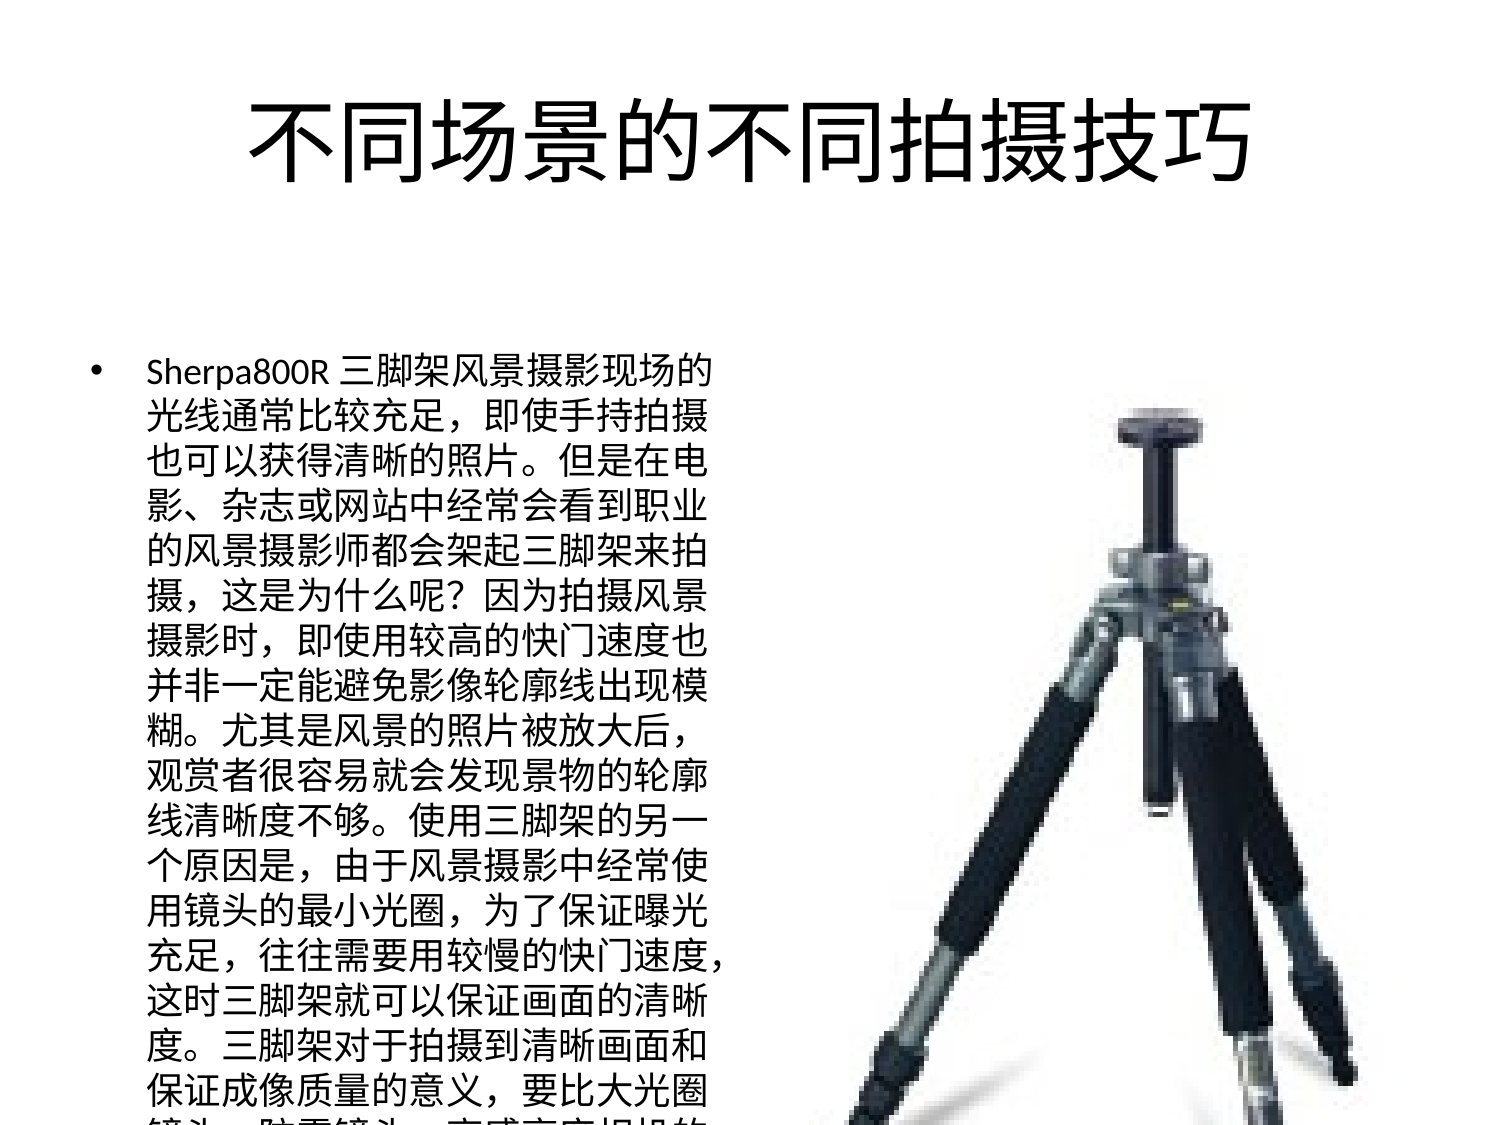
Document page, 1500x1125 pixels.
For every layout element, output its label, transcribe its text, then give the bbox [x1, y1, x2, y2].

list Sherpa800R三脚架风景摄影现场的光线通常比较充足，即使手持拍摄也可以获得清晰的照片。但是在电影、杂志或网站中经常会看到职业的风景摄影师都会架起三脚架来拍摄，这是为什么呢？因为拍摄风景摄影时，即使用较高的快门速度也并非一定能避免影像轮廓线出现模糊。尤其是风景的照片被放大后，观赏者很容易就会发现景物的轮廓线清晰度不够。使用三脚架的另一个原因是，由于风景摄影中经常使用镜头的最小光圈，为了保证曝光充足，往往需要用较慢的快门速度，这时三脚架就可以保证画面的清晰度。三脚架对于拍摄到清晰画面和保证成像质量的意义，要比大光圈镜头、防震镜头、高感亮度相机的意义更加重要。所以，如果想做一名专业的风景摄影师，请务必坚持携带三脚架。在选择三脚架时，应从其稳定性和便携性方面进行综合考虑，才能使我们的拍摄之旅更加便捷。焦距35mm｜光圈F22｜快门速度1/15s｜ISO100使用光圈优先模式拍摄专业的风景摄影师在户外通常会选择光圈优先模式拍摄，也就是数 [75, 262, 738, 1005]
title 不同场景的不同拍摄技巧 [75, 45, 1425, 233]
picture [770, 353, 1438, 1125]
